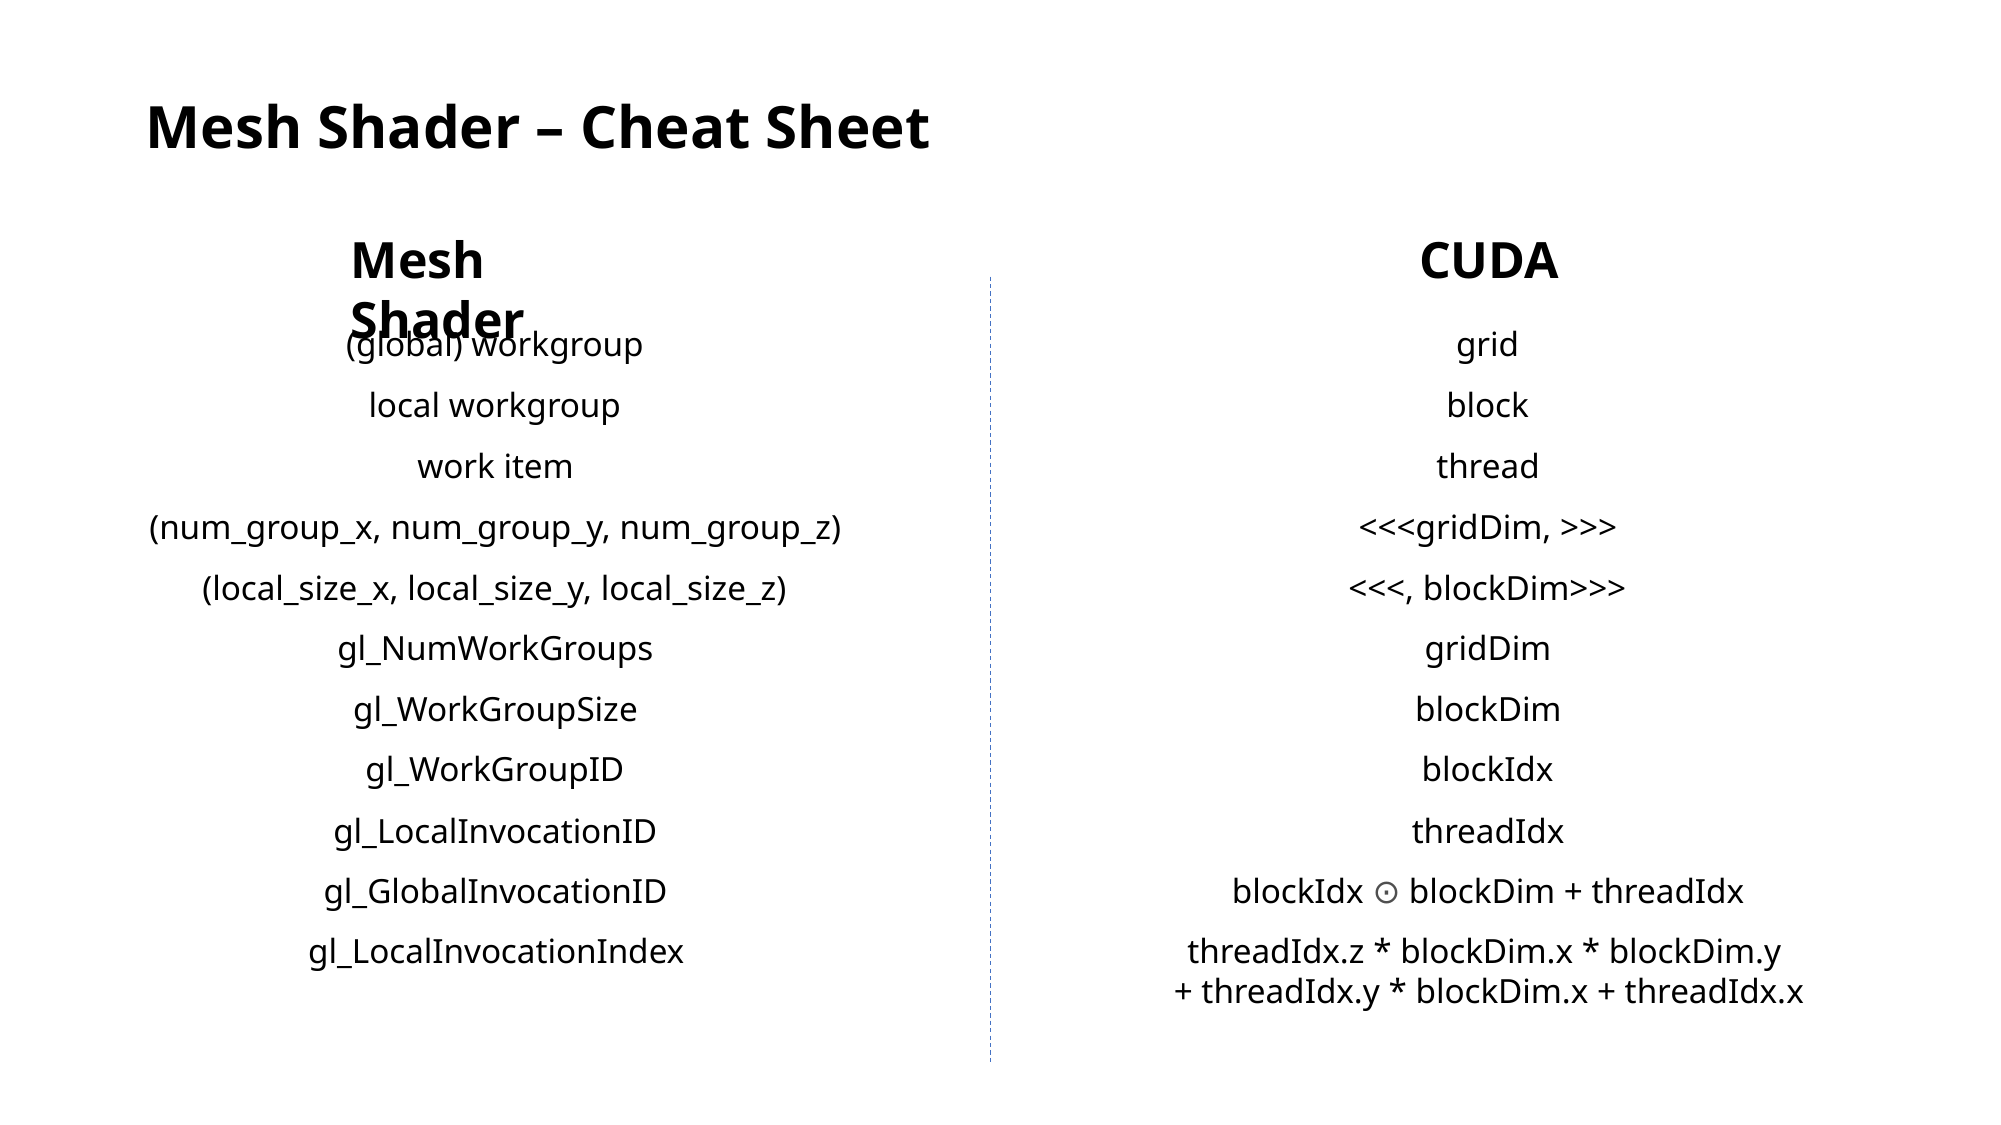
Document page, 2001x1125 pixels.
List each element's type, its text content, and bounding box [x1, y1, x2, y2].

text_box <<<, blockDim>>> [992, 559, 1983, 615]
text_box gl_WorkGroupSize [0, 680, 990, 736]
text_box (num_group_x, num_group_y, num_group_z) [0, 499, 990, 554]
text_box grid [992, 316, 1983, 371]
text_box (global) workgroup [0, 316, 990, 371]
text_box CUDA [1404, 220, 1574, 296]
text_box blockDim [993, 680, 1984, 736]
text_box gridDim [993, 620, 1984, 675]
text_box blockIdx ⊙ blockDim + threadIdx [993, 862, 1984, 918]
text_box <<<gridDim, >>> [993, 499, 1984, 554]
text_box thread [993, 437, 1984, 493]
text_box (local_size_x, local_size_y, local_size_z) [0, 559, 990, 615]
text_box block [992, 376, 1983, 432]
text_box Mesh Shader [336, 221, 665, 316]
text_box Mesh Shader – Cheat Sheet [130, 83, 1054, 169]
text_box gl_WorkGroupID [0, 741, 990, 796]
text_box threadIdx [993, 802, 1984, 858]
text_box gl_NumWorkGroups [0, 620, 990, 675]
text_box gl_LocalInvocationIndex [1, 922, 990, 1018]
text_box local workgroup [0, 376, 990, 432]
text_box work item [0, 437, 990, 493]
text_box threadIdx.z * blockDim.x * blockDim.y + threadIdx.y * blockDim.x + threadIdx.x [994, 922, 1985, 1018]
text_box gl_LocalInvocationID [0, 802, 990, 858]
text_box blockIdx [992, 741, 1983, 796]
text_box gl_GlobalInvocationID [0, 862, 990, 918]
